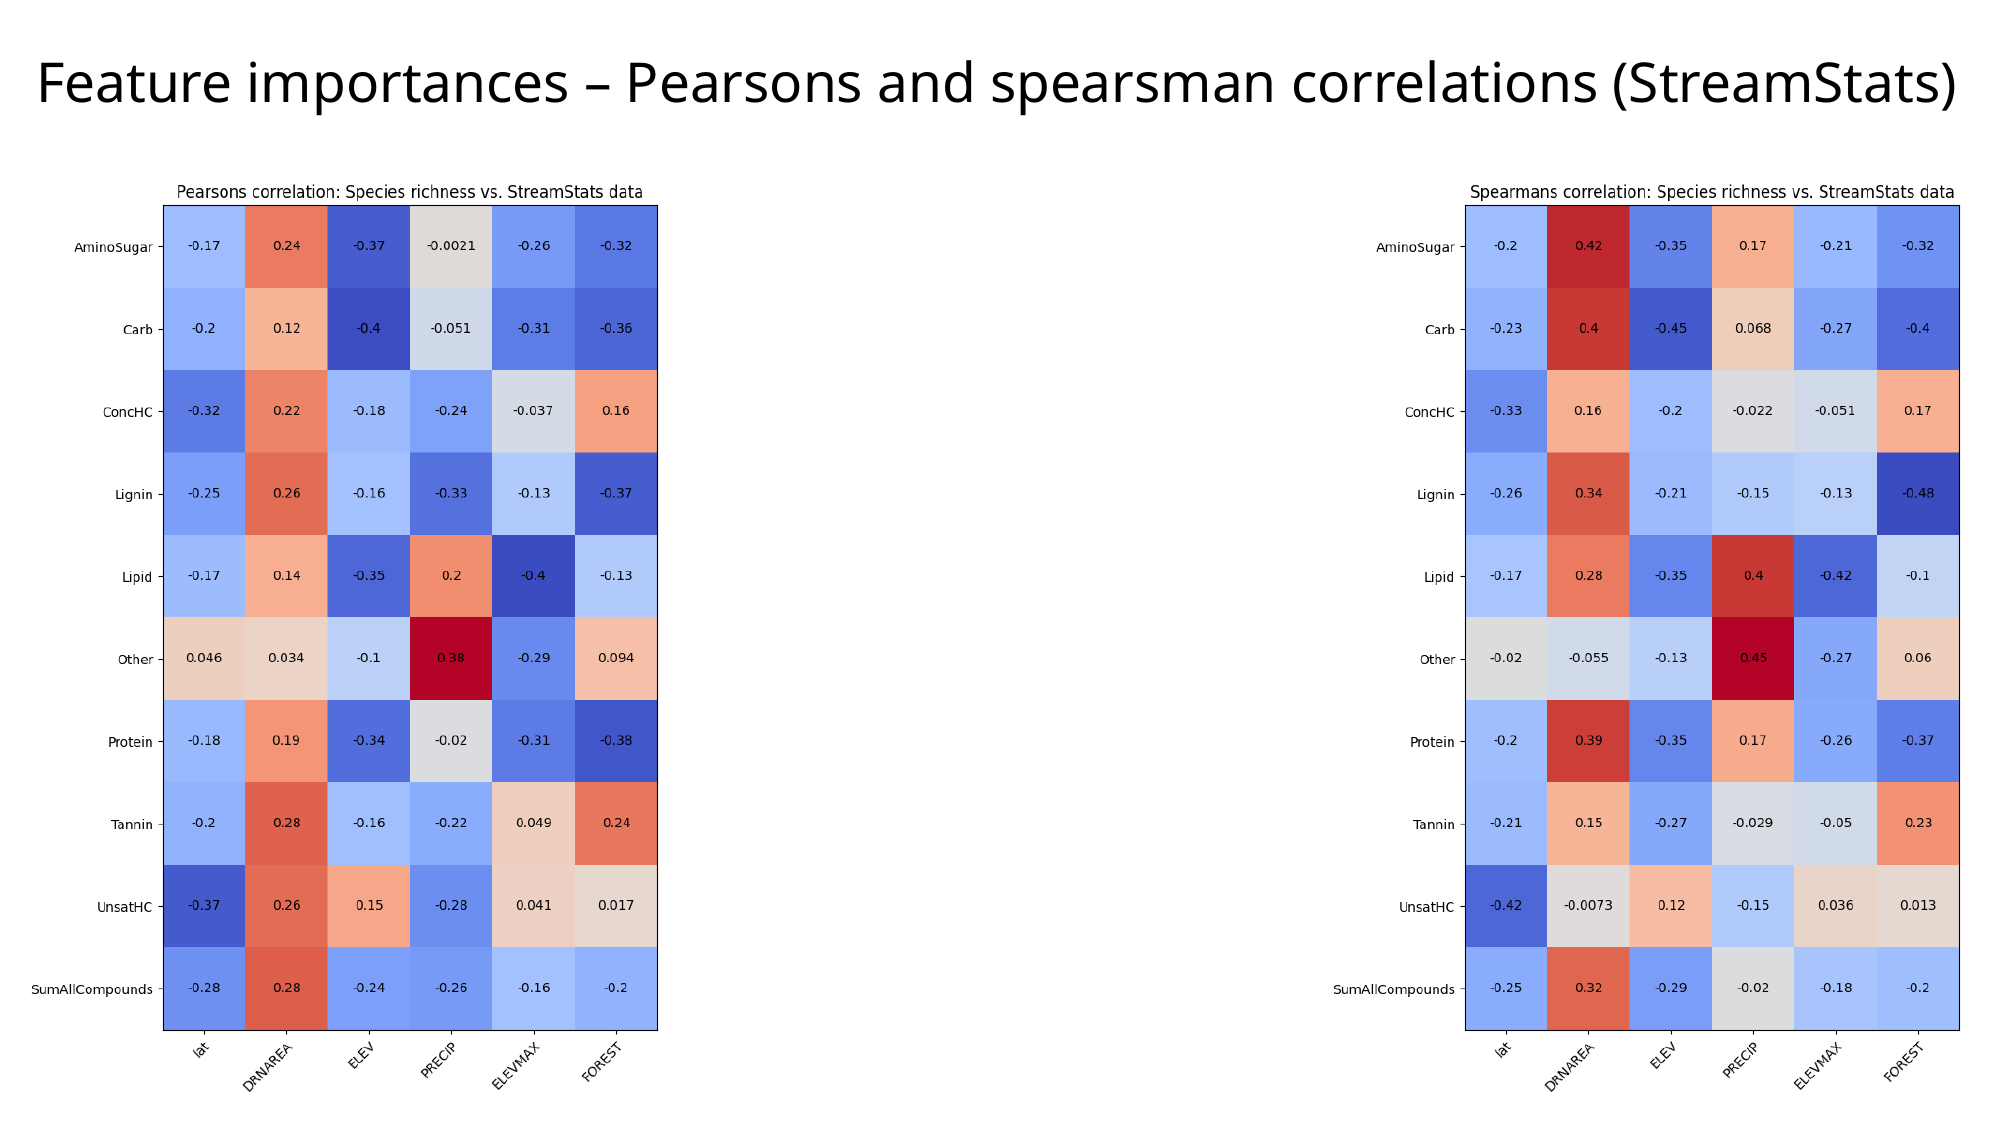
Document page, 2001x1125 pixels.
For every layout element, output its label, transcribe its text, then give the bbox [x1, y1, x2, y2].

picture [21, 170, 678, 1107]
title Feature importances – Pearsons and spearsman correlations (StreamStats) [21, 18, 1993, 150]
picture [1329, 170, 1980, 1107]
